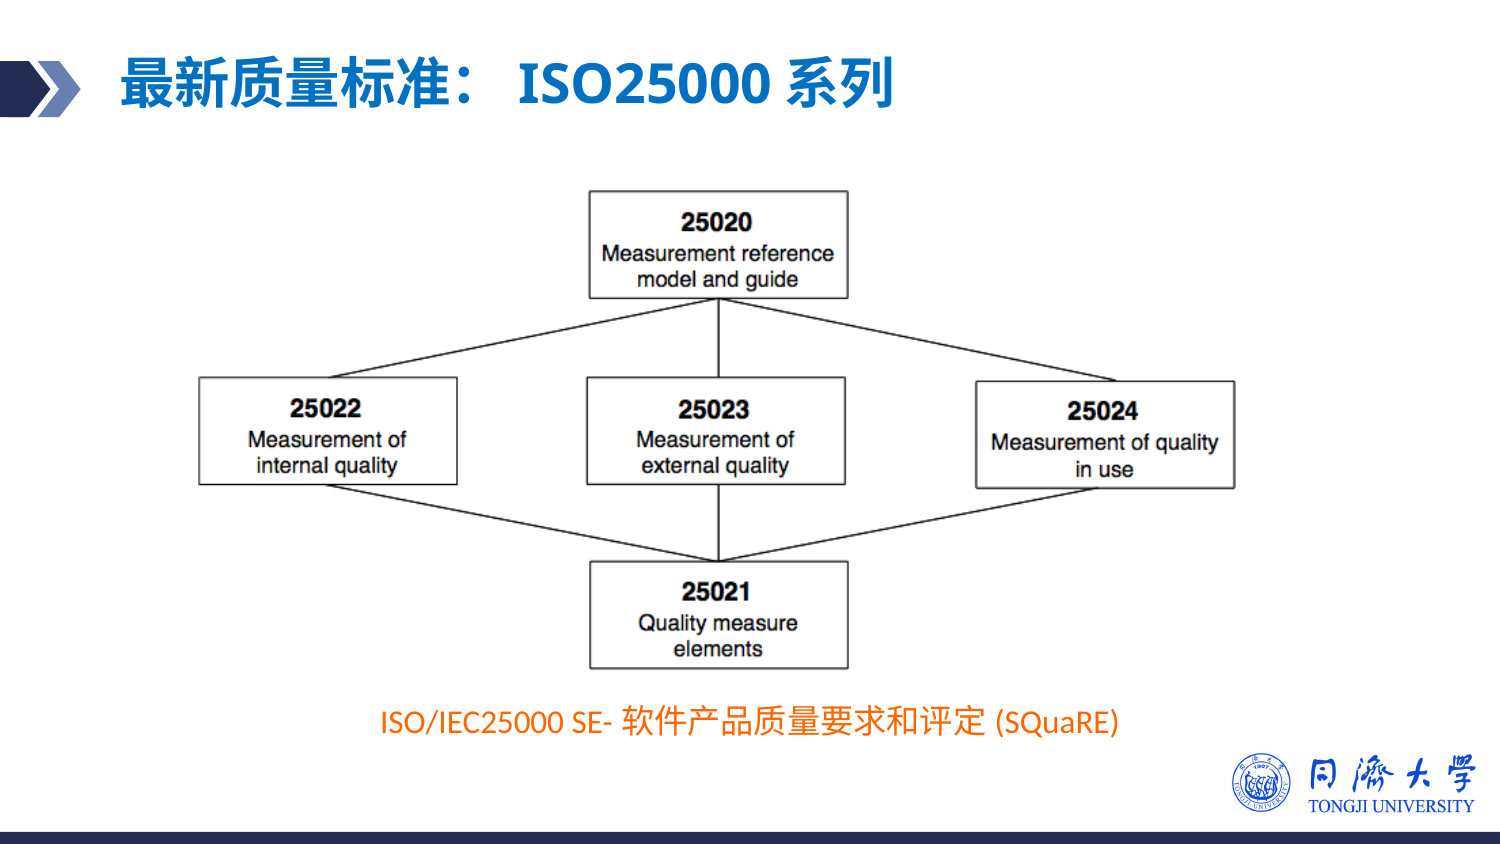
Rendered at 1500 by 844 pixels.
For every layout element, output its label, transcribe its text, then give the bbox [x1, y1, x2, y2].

text_box ISO/IEC25000 SE-软件产品质量要求和评定(SQuaRE) [244, 692, 1255, 748]
picture [1230, 751, 1480, 815]
picture [170, 162, 1244, 681]
title 最新质量标准：ISO25000系列 [104, 48, 955, 124]
